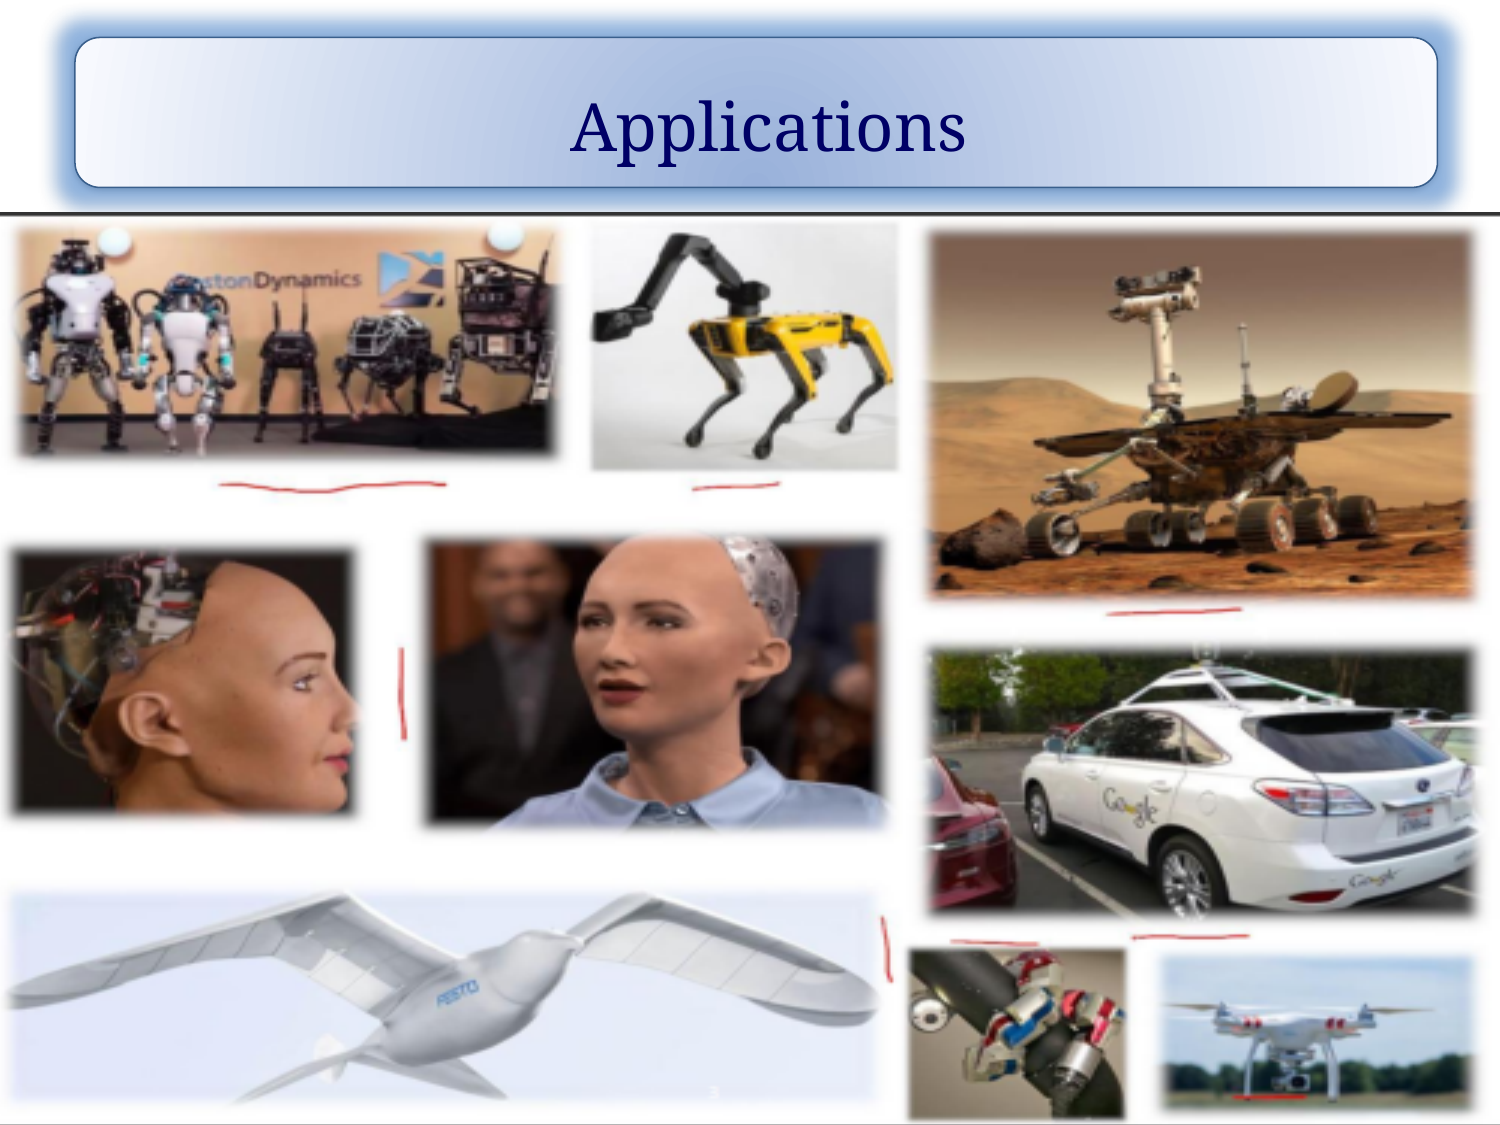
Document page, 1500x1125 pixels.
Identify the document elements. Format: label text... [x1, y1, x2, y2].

picture [0, 212, 1500, 1125]
title Applications [112, 62, 1426, 188]
text_box [74, 36, 1439, 189]
